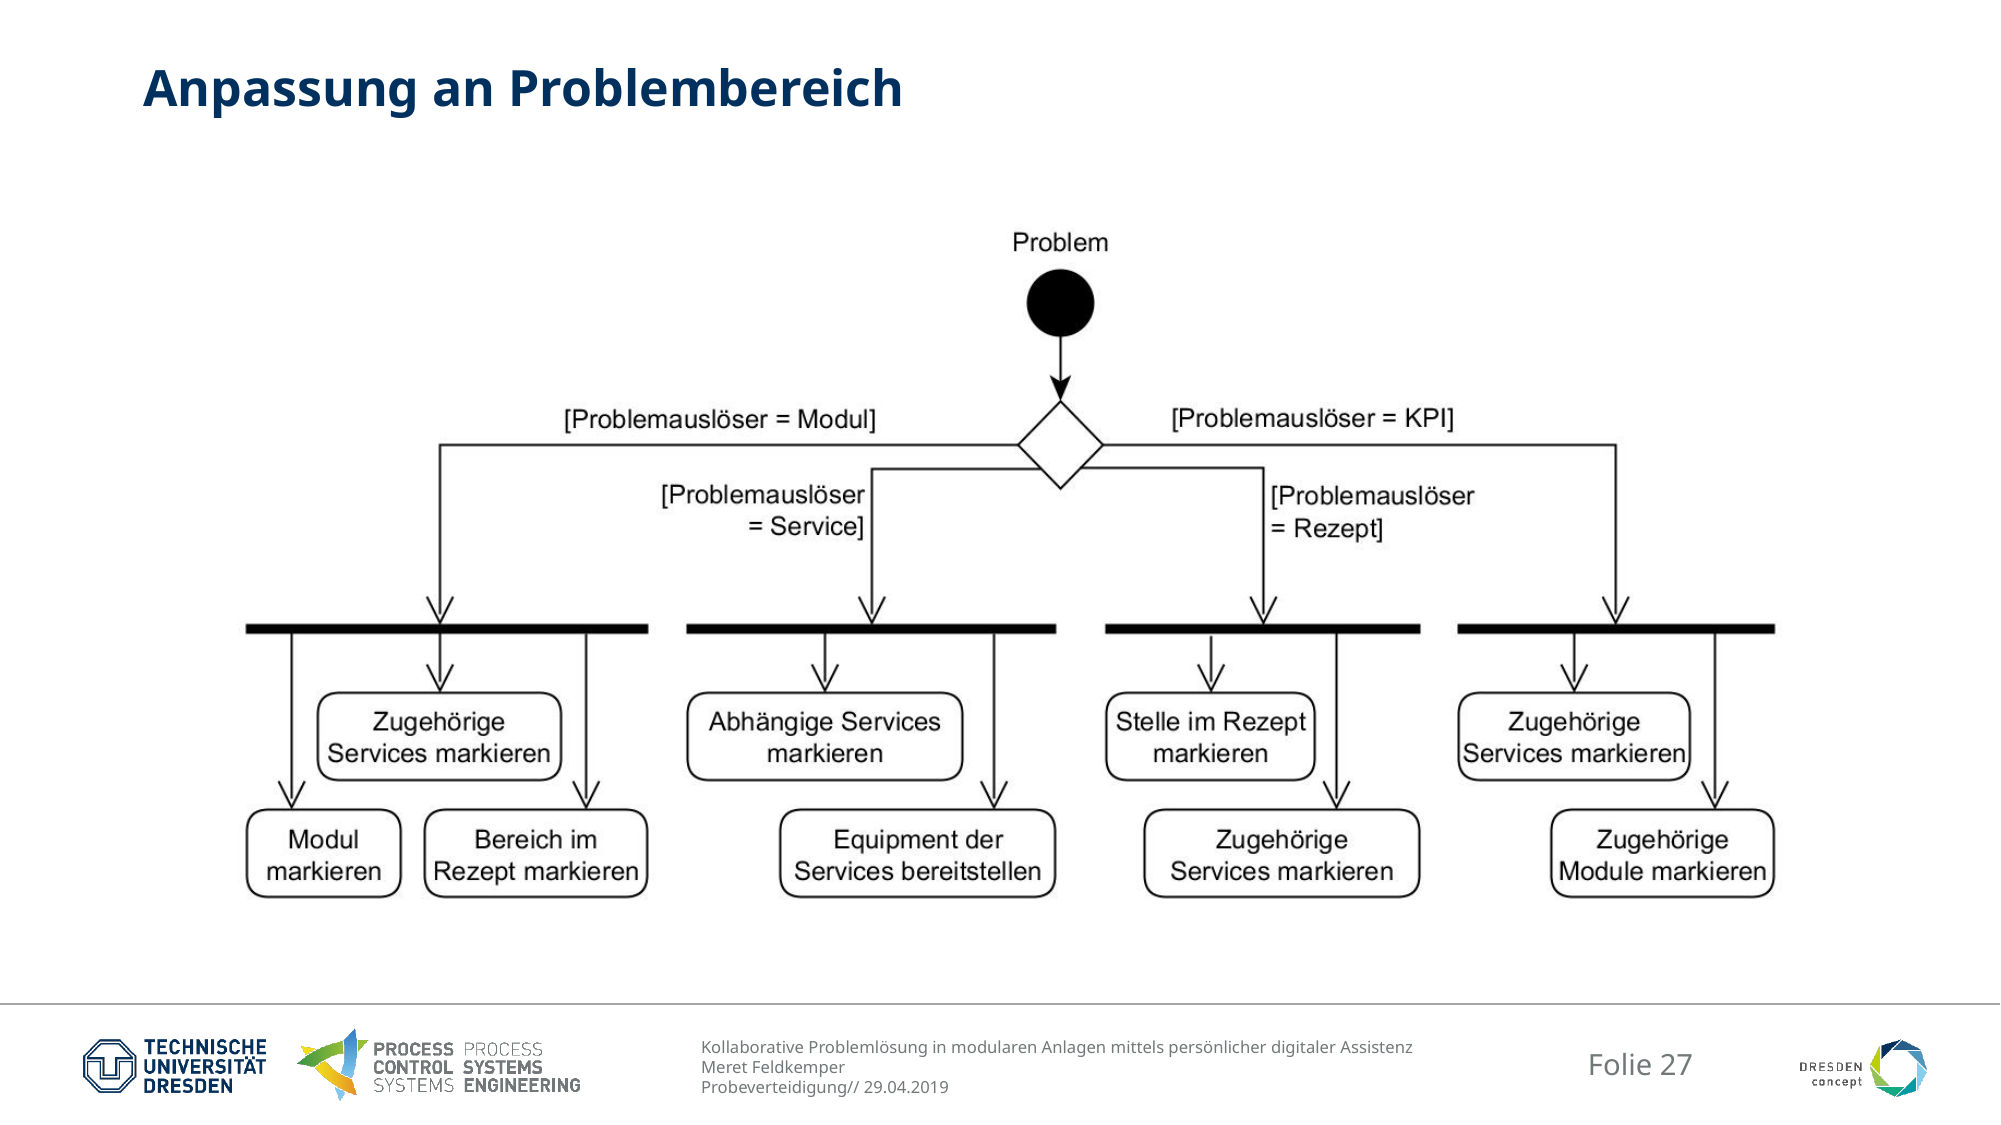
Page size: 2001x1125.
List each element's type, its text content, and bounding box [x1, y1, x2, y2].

picture [83, 1039, 266, 1093]
picture [297, 1028, 580, 1101]
title Anpassung an Problembereich [143, 56, 1880, 169]
picture [1800, 1039, 1927, 1097]
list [229, 201, 1793, 915]
